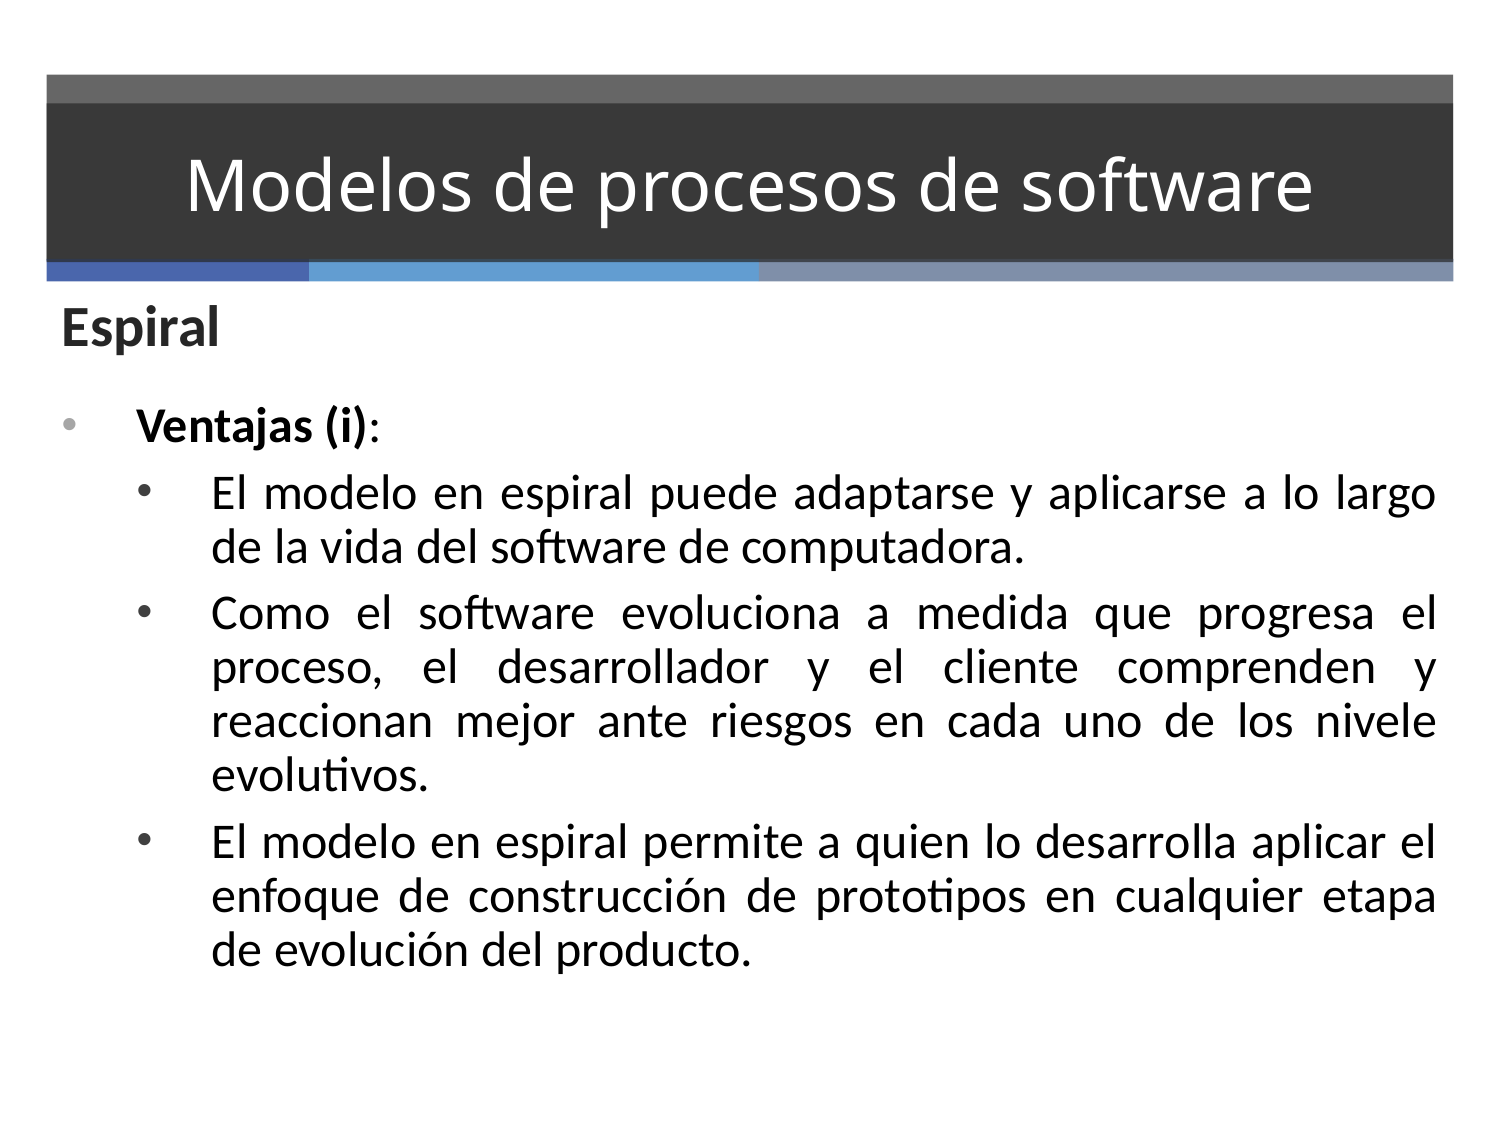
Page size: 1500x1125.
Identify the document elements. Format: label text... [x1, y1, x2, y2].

list Espiral Ventajas (i): El modelo en espiral puede adaptarse y aplicarse a lo largo de la vida del software de computadora. Como el software evoluciona a medida que progresa el proceso, el desarrollador y el cliente comprenden y reaccionan mejor ante riesgos en cada uno de los nivele evolutivos. El modelo en espiral permite a quien lo desarrolla aplicar el enfoque de construcción de prototipos en cualquier etapa de evolución del producto. [46, 280, 1454, 936]
title Modelos de procesos de software [46, 103, 1454, 263]
